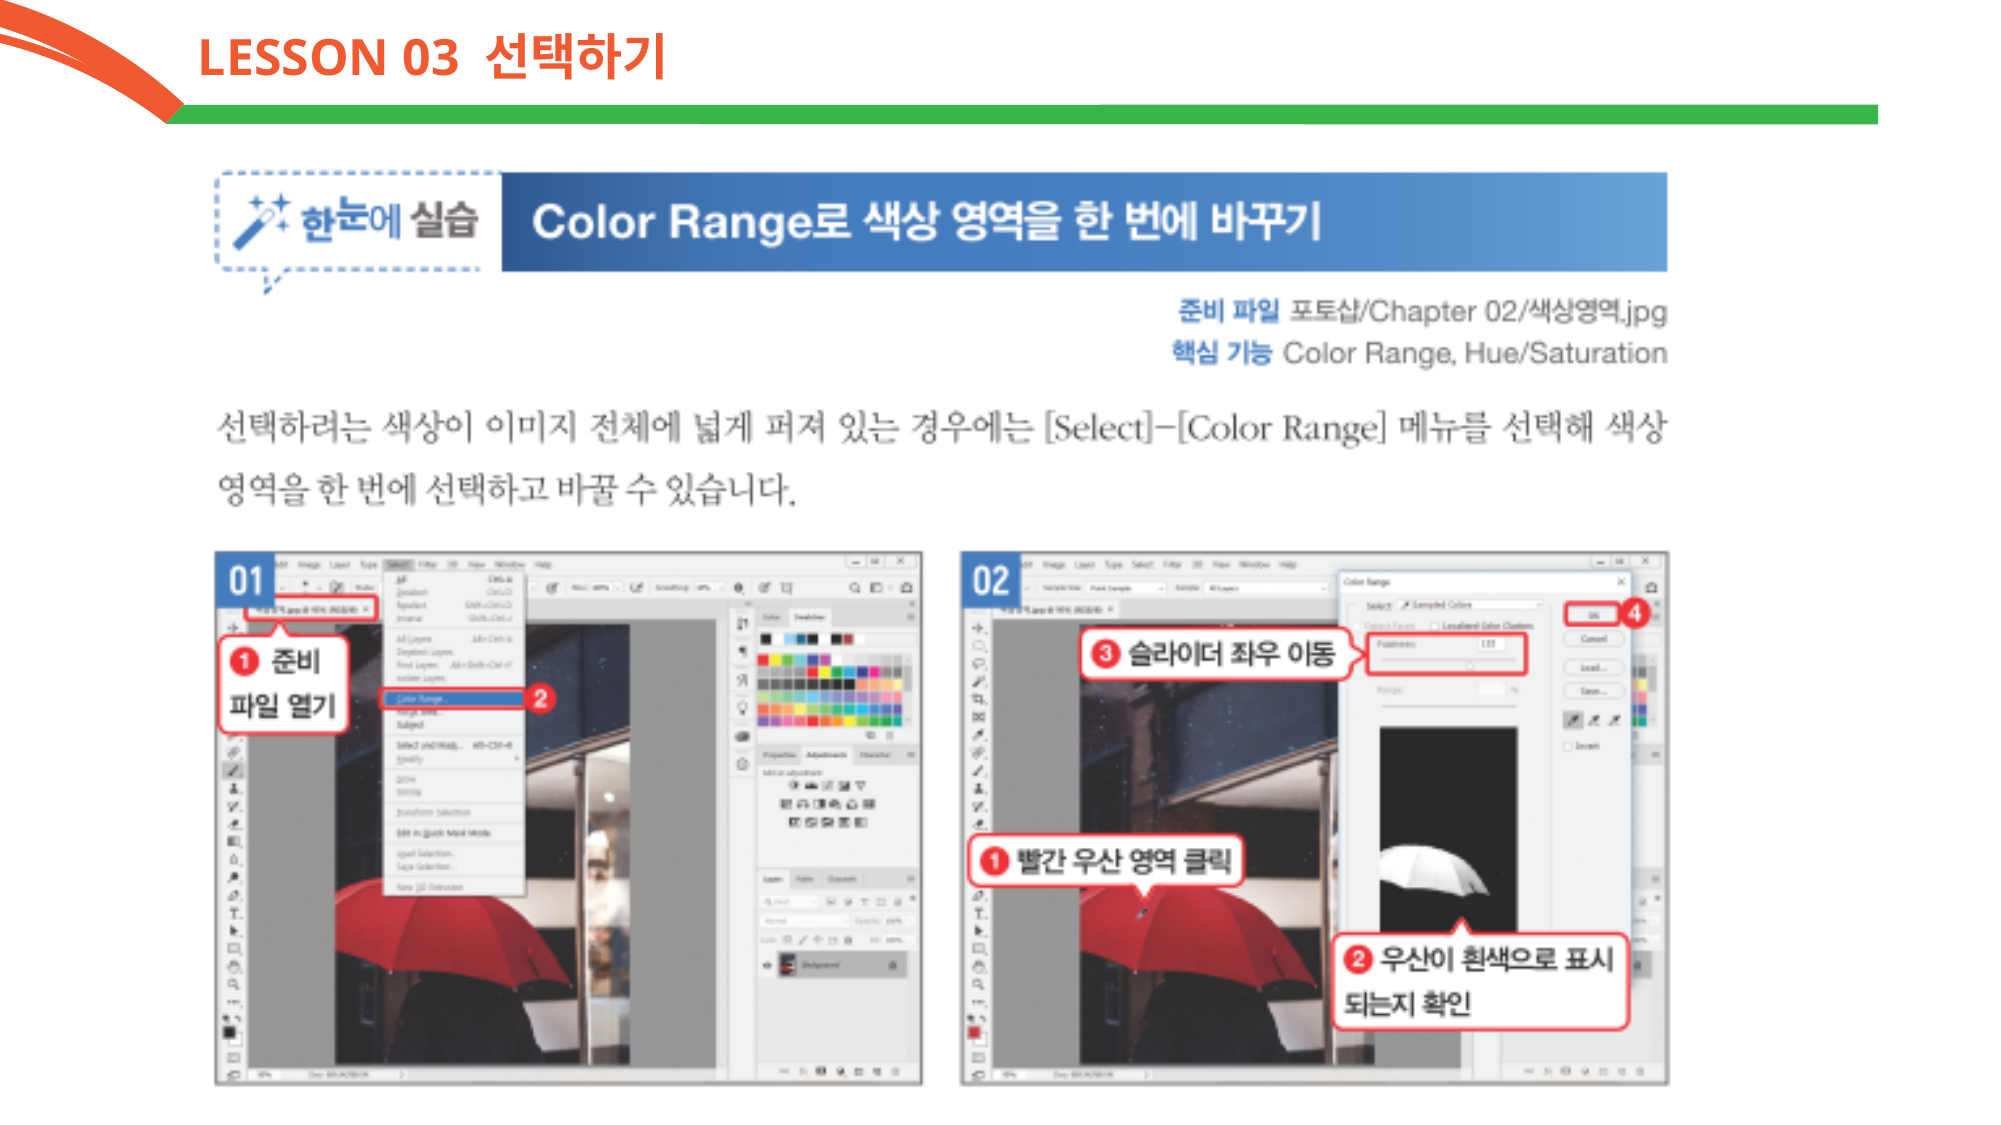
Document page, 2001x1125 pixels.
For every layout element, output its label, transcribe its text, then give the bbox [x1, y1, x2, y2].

picture [210, 168, 1676, 1095]
title LESSON 03 선택하기 [183, 24, 1836, 95]
